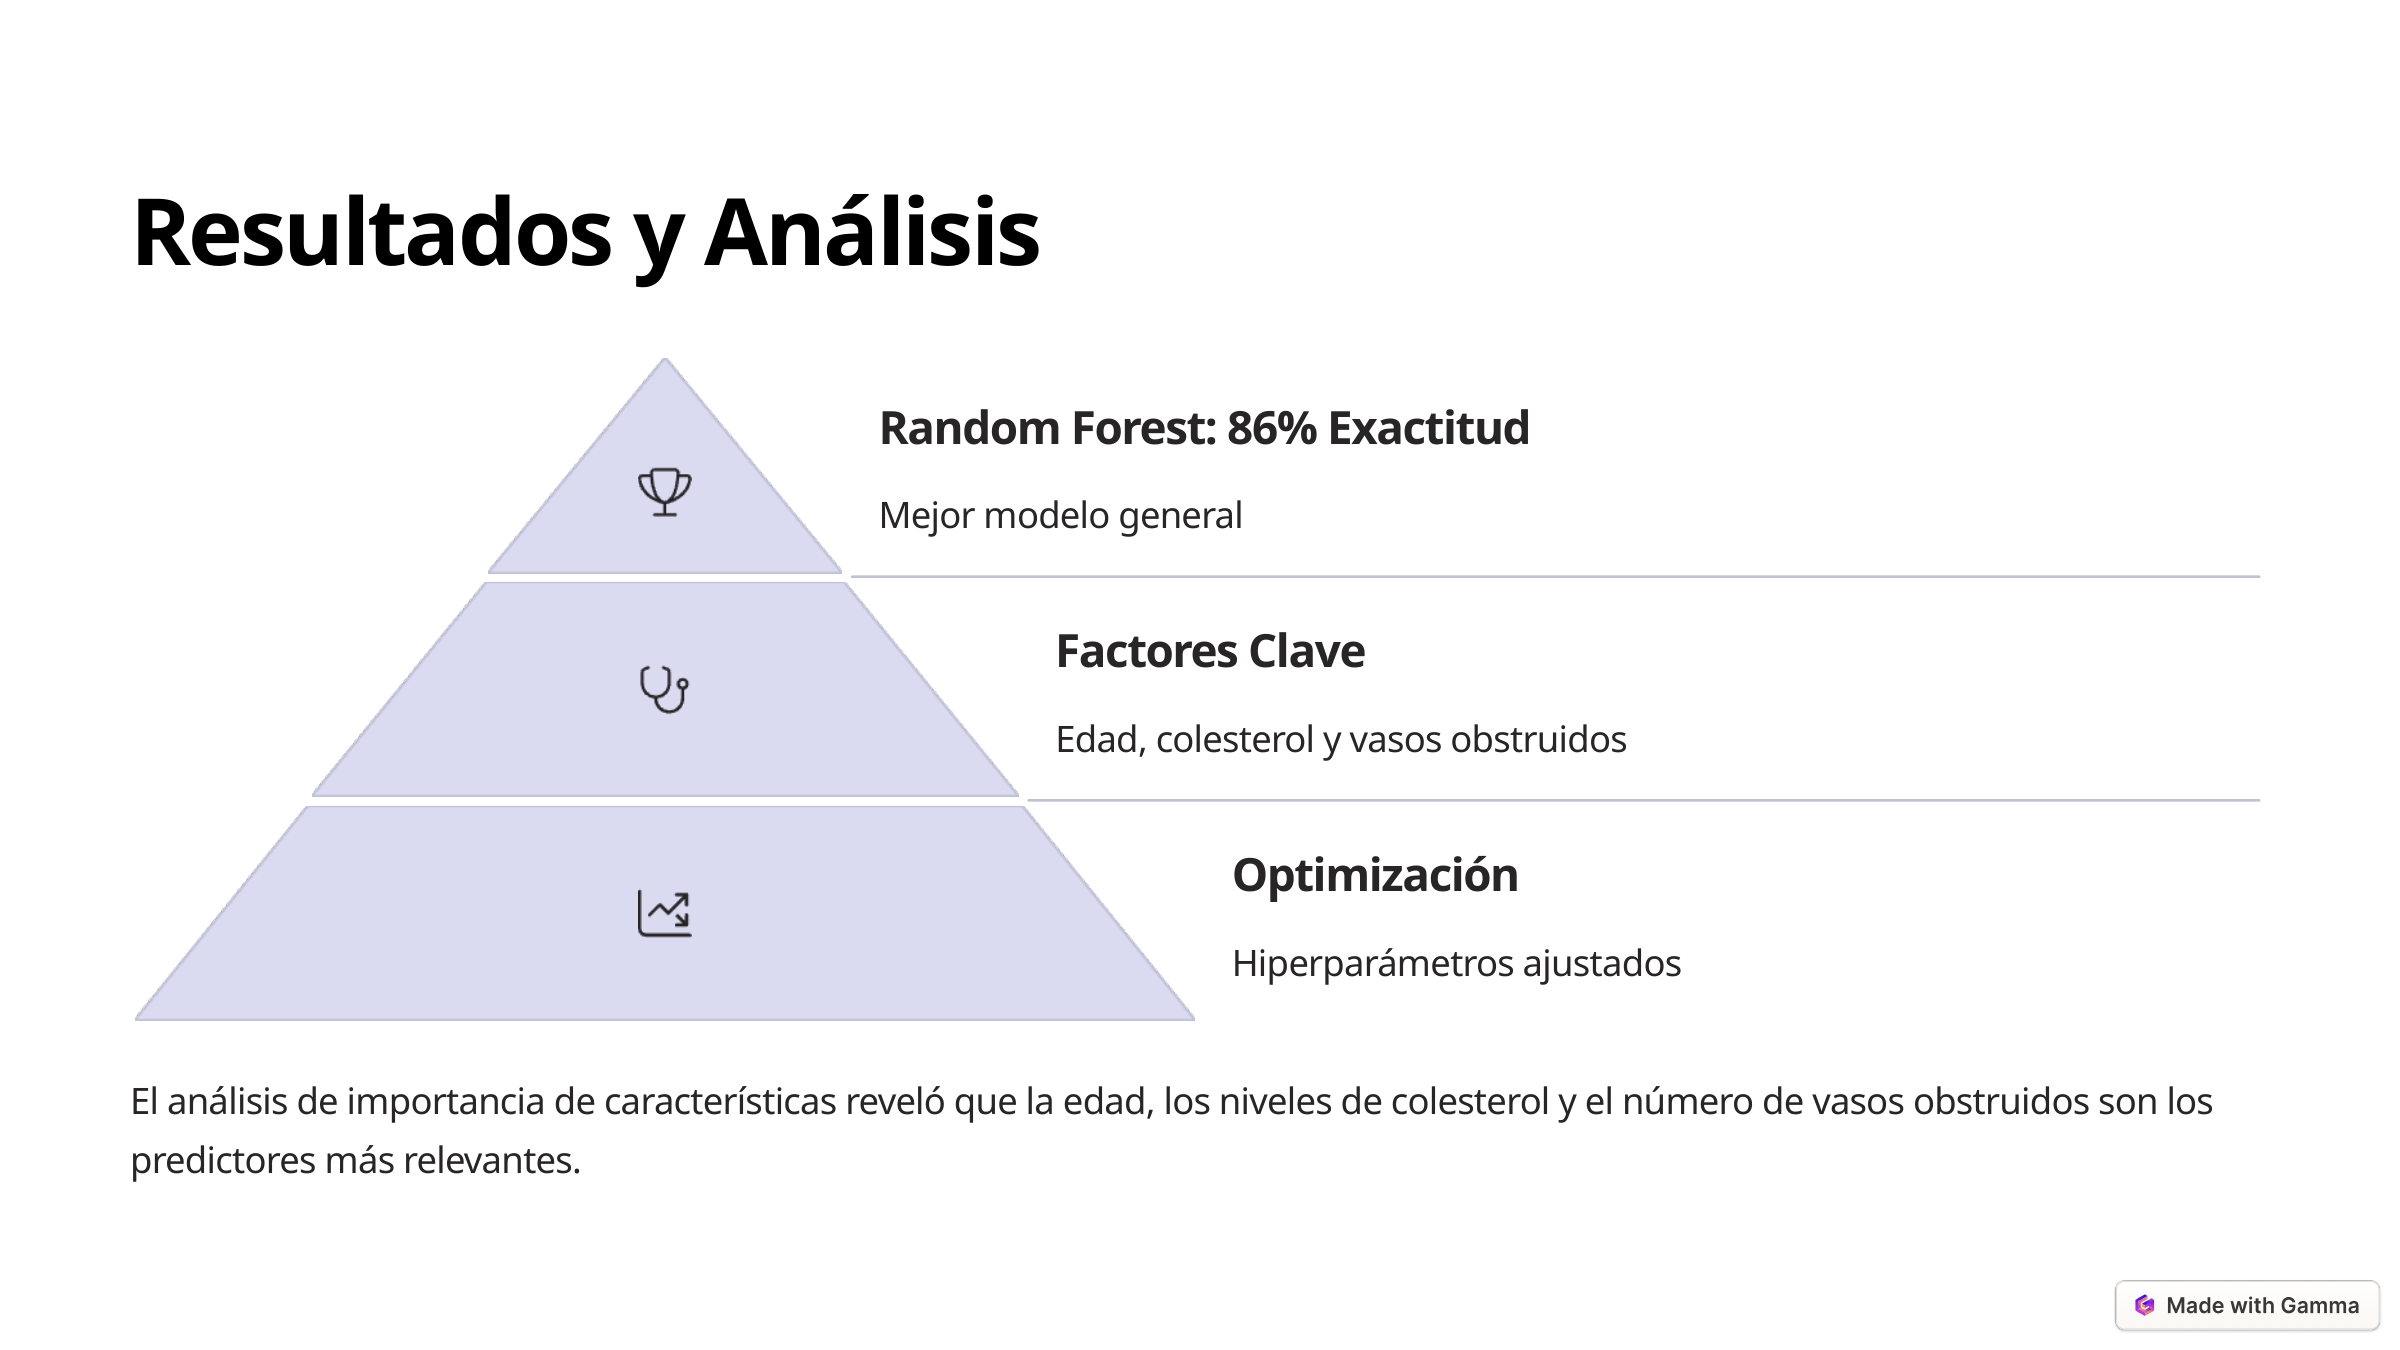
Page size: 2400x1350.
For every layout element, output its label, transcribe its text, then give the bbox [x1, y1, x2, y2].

text_box Mejor modelo general [878, 476, 1540, 537]
text_box Optimización [1231, 843, 1690, 902]
picture [311, 582, 1019, 797]
text_box Factores Clave [1055, 619, 1521, 678]
picture [135, 806, 1195, 1021]
text_box El análisis de importancia de características reveló que la edad, los niveles de colesterol y el número de vasos obstruidos son los predictores más relevantes. [130, 1062, 2270, 1182]
text_box Hiperparámetros ajustados [1231, 923, 1690, 984]
text_box Edad, colesterol y vasos obstruidos [1055, 700, 1654, 760]
picture [2106, 1271, 2389, 1339]
text_box Random Forest: 86% Exactitud [878, 396, 1540, 455]
picture [488, 358, 842, 574]
text_box Resultados y Análisis [130, 168, 1061, 285]
